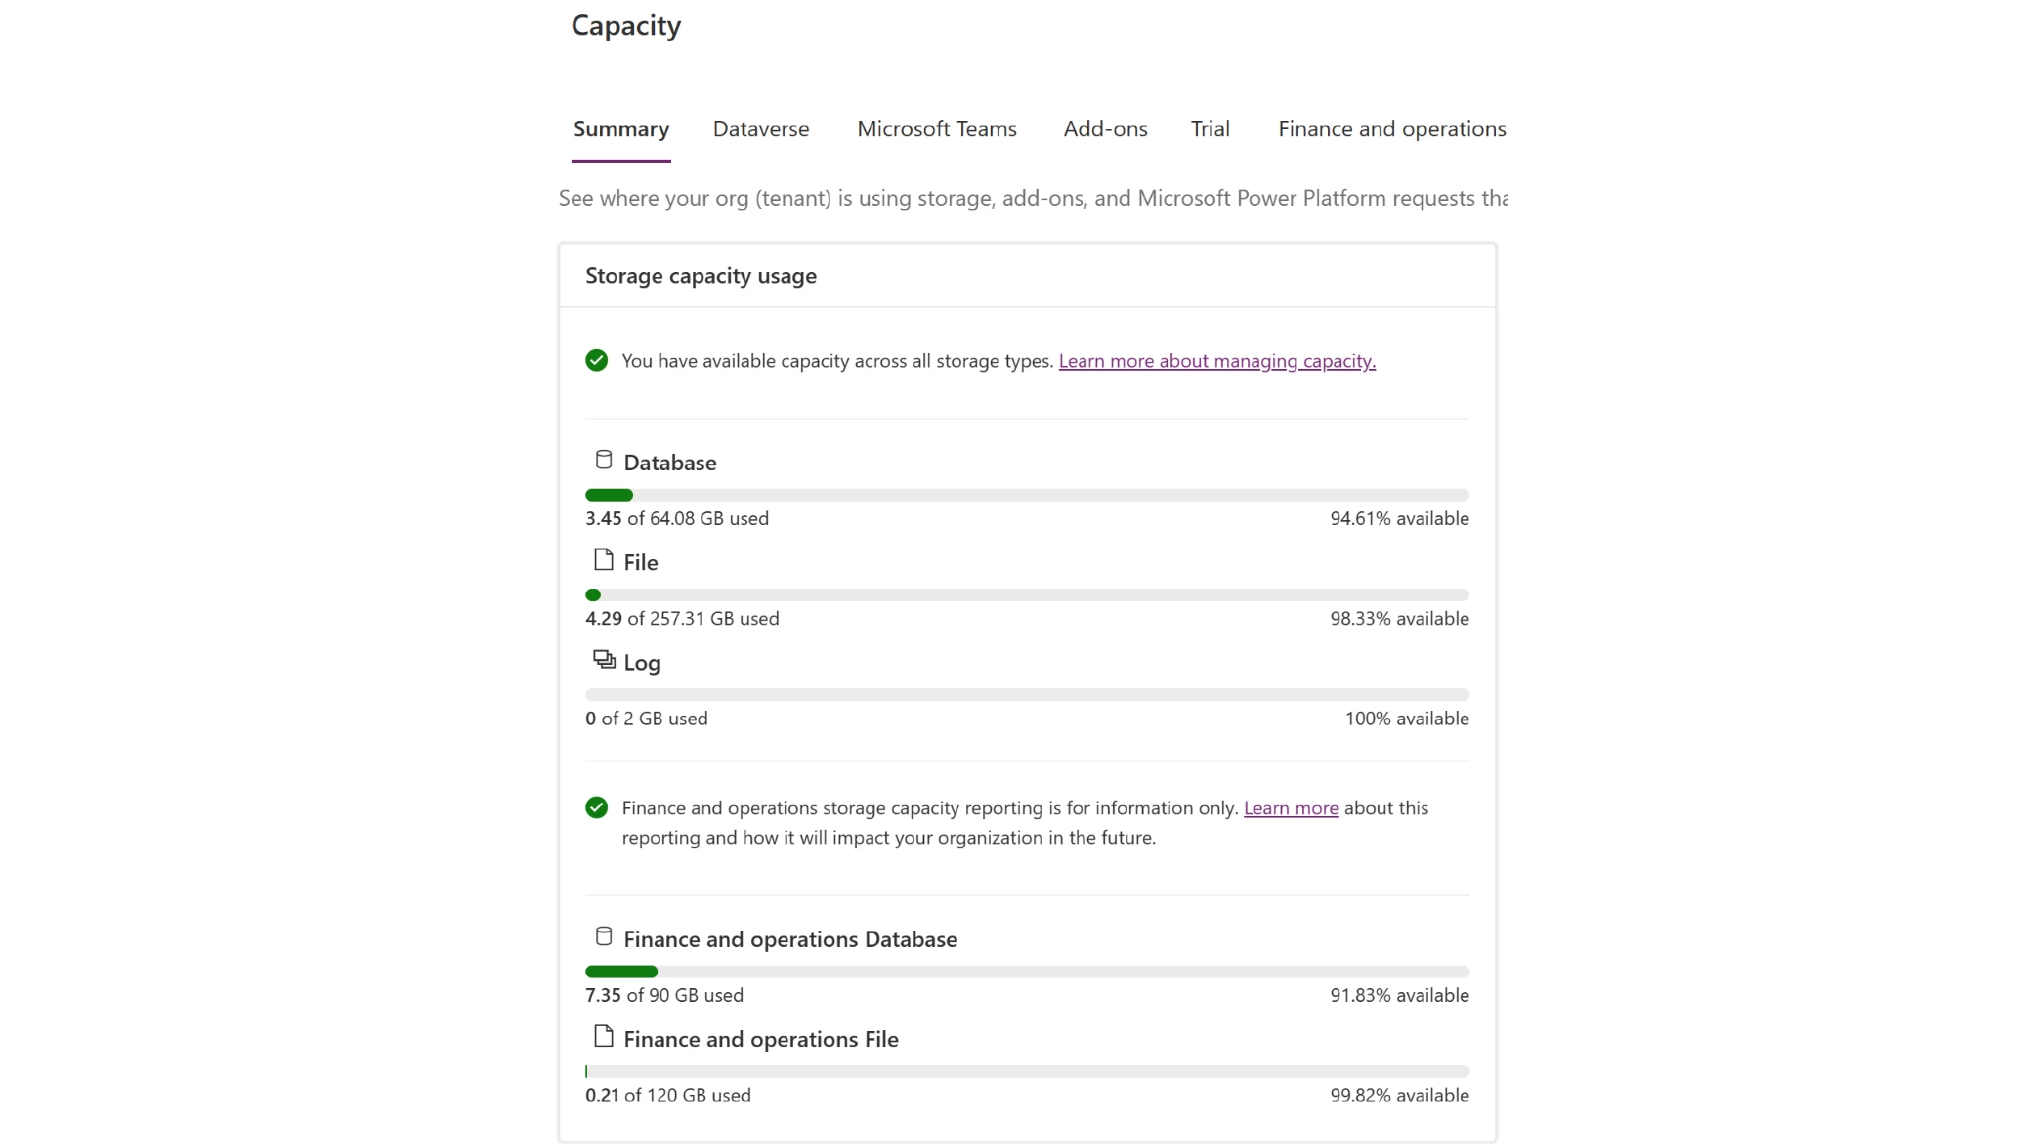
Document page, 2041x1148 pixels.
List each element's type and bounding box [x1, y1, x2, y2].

picture [532, 0, 1508, 1144]
